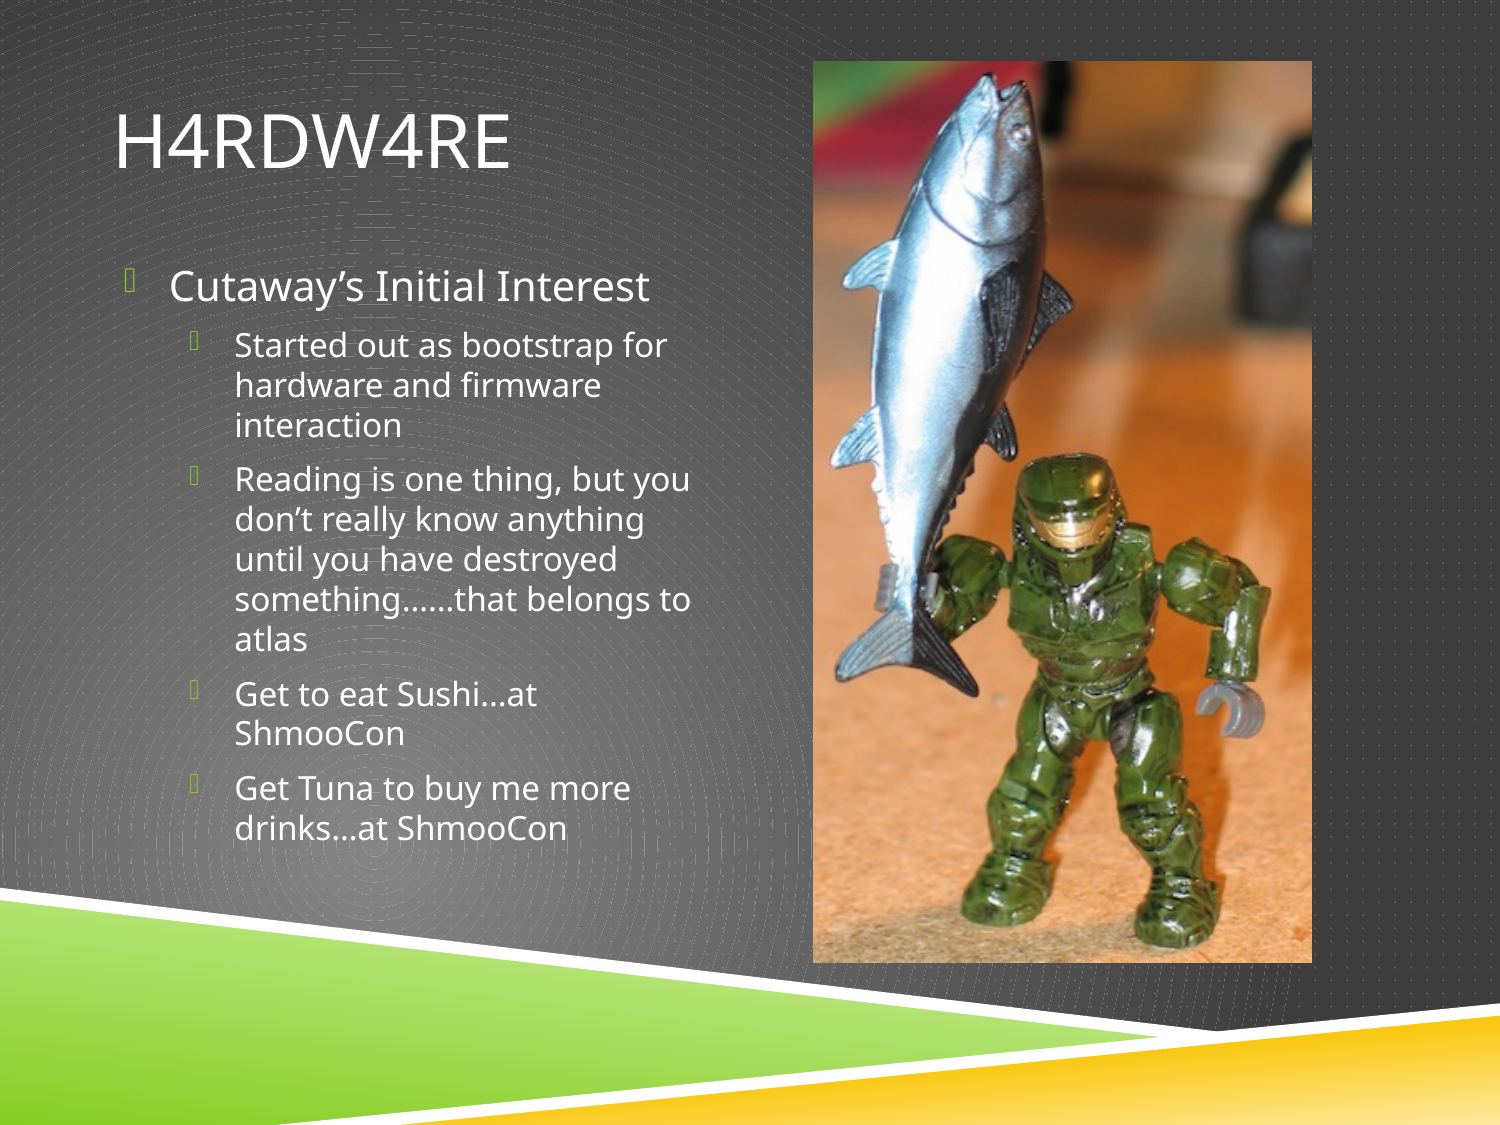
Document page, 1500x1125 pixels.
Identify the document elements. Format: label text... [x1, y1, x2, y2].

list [637, 61, 1488, 963]
title H4RDW4RE [112, 45, 1388, 233]
list Cutaway’s Initial Interest Started out as bootstrap for hardware and firmware interaction Reading is one thing, but you don’t really know anything until you have destroyed something……that belongs to atlas Get to eat Sushi…at ShmooCon Get Tuna to buy me more drinks…at ShmooCon [112, 251, 631, 888]
